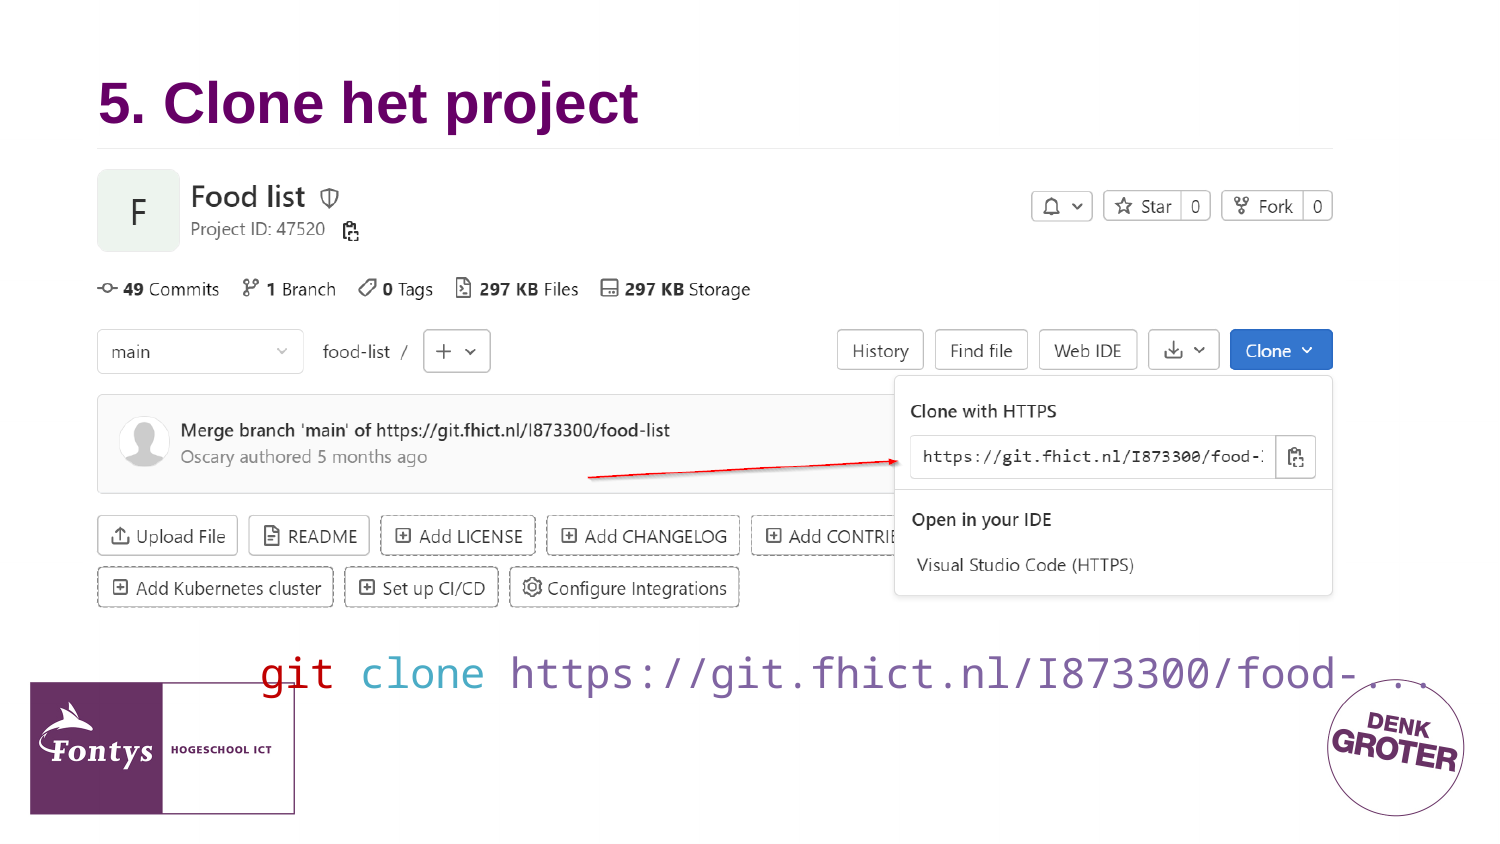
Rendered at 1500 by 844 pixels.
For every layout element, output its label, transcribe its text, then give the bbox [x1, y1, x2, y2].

text_box 5. Clone het project [83, 58, 1356, 199]
text_box git clone https://git.fhict.nl/I873300/food-... [245, 639, 1450, 755]
picture [0, 0, 1499, 844]
